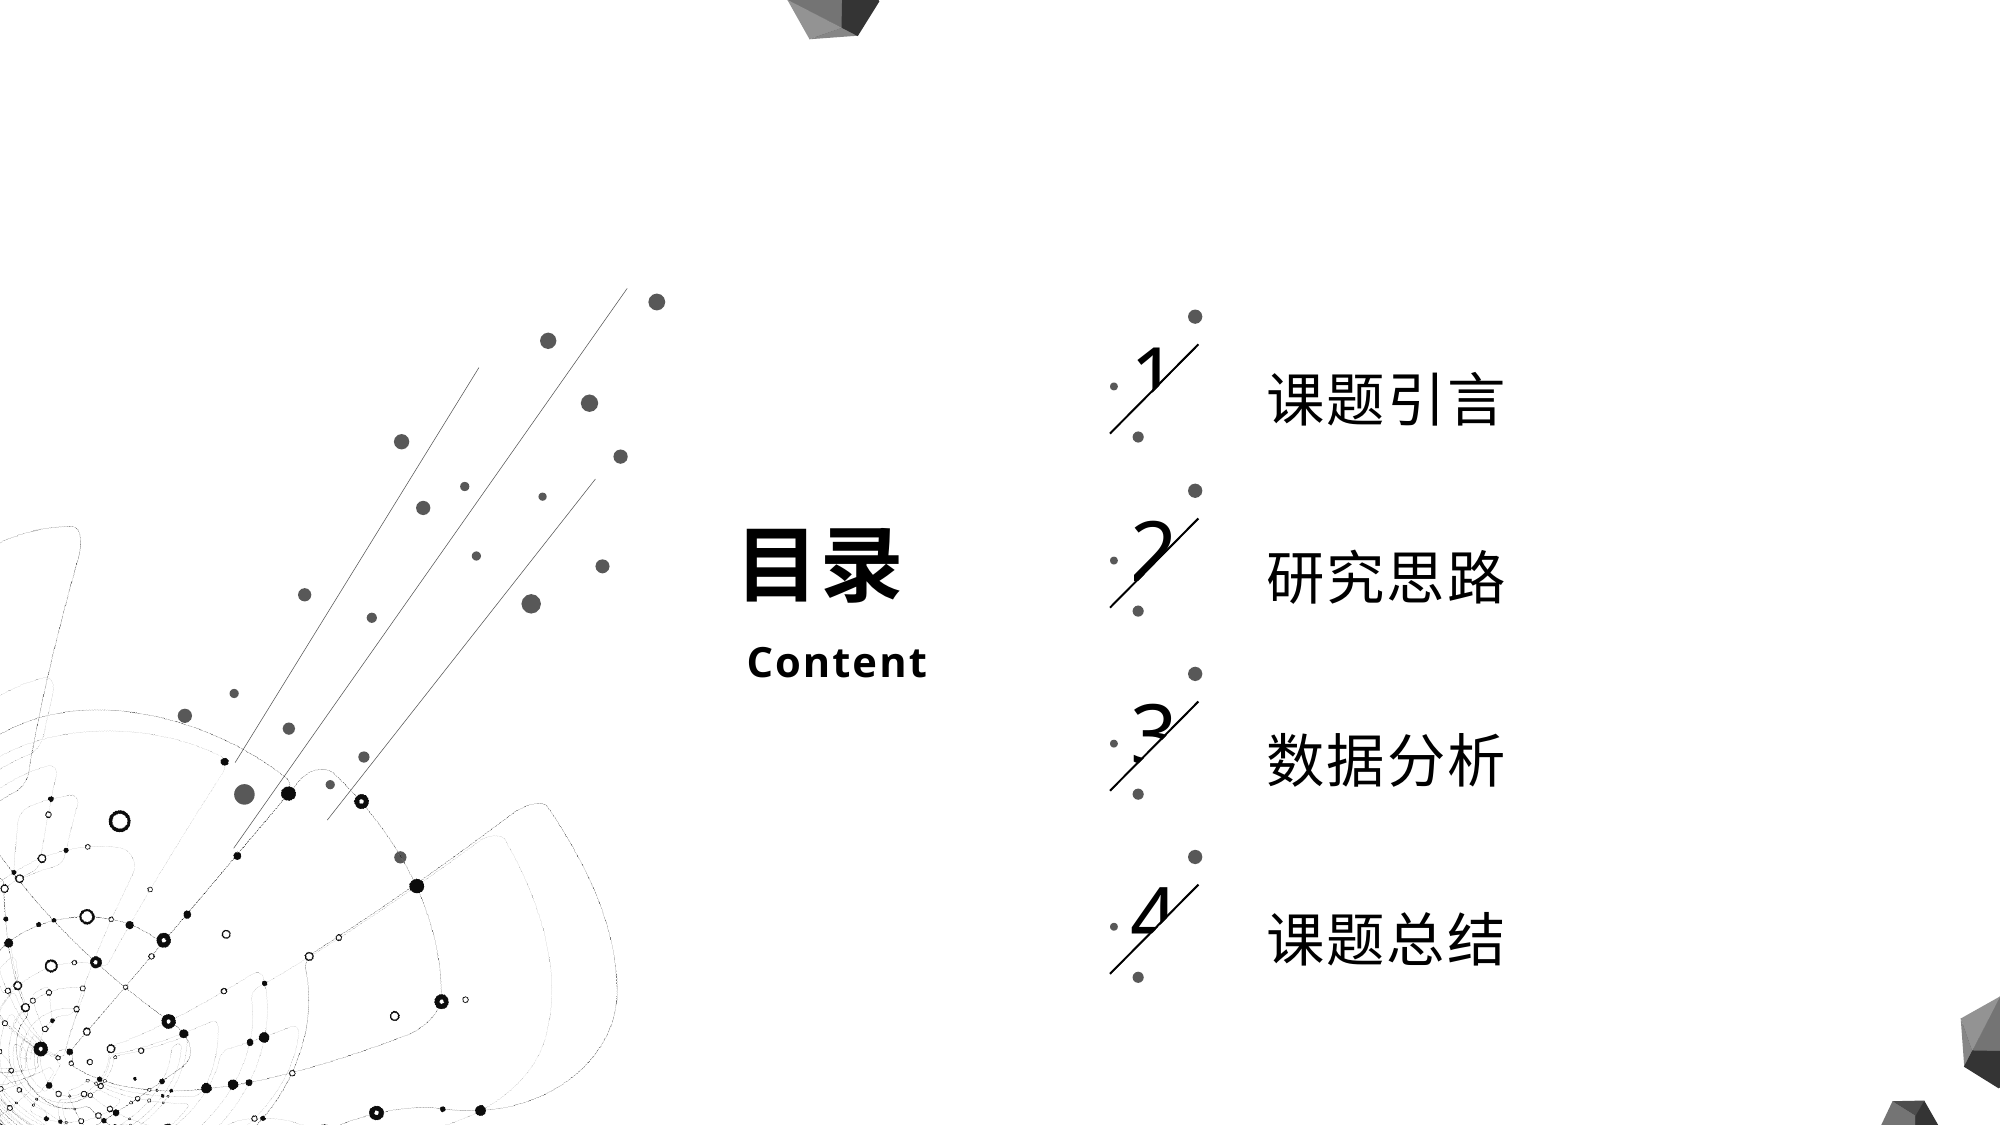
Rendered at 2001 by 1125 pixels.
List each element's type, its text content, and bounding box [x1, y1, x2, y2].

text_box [1885, 1096, 1935, 1125]
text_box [1109, 309, 1618, 443]
text_box [647, 292, 667, 312]
picture [0, 409, 762, 1125]
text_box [1109, 849, 1765, 983]
text_box 目录 [720, 505, 947, 620]
text_box Content [731, 628, 1202, 694]
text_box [1109, 483, 1765, 620]
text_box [233, 288, 628, 416]
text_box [1109, 666, 1664, 803]
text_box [1960, 996, 2000, 1089]
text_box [794, 0, 873, 46]
